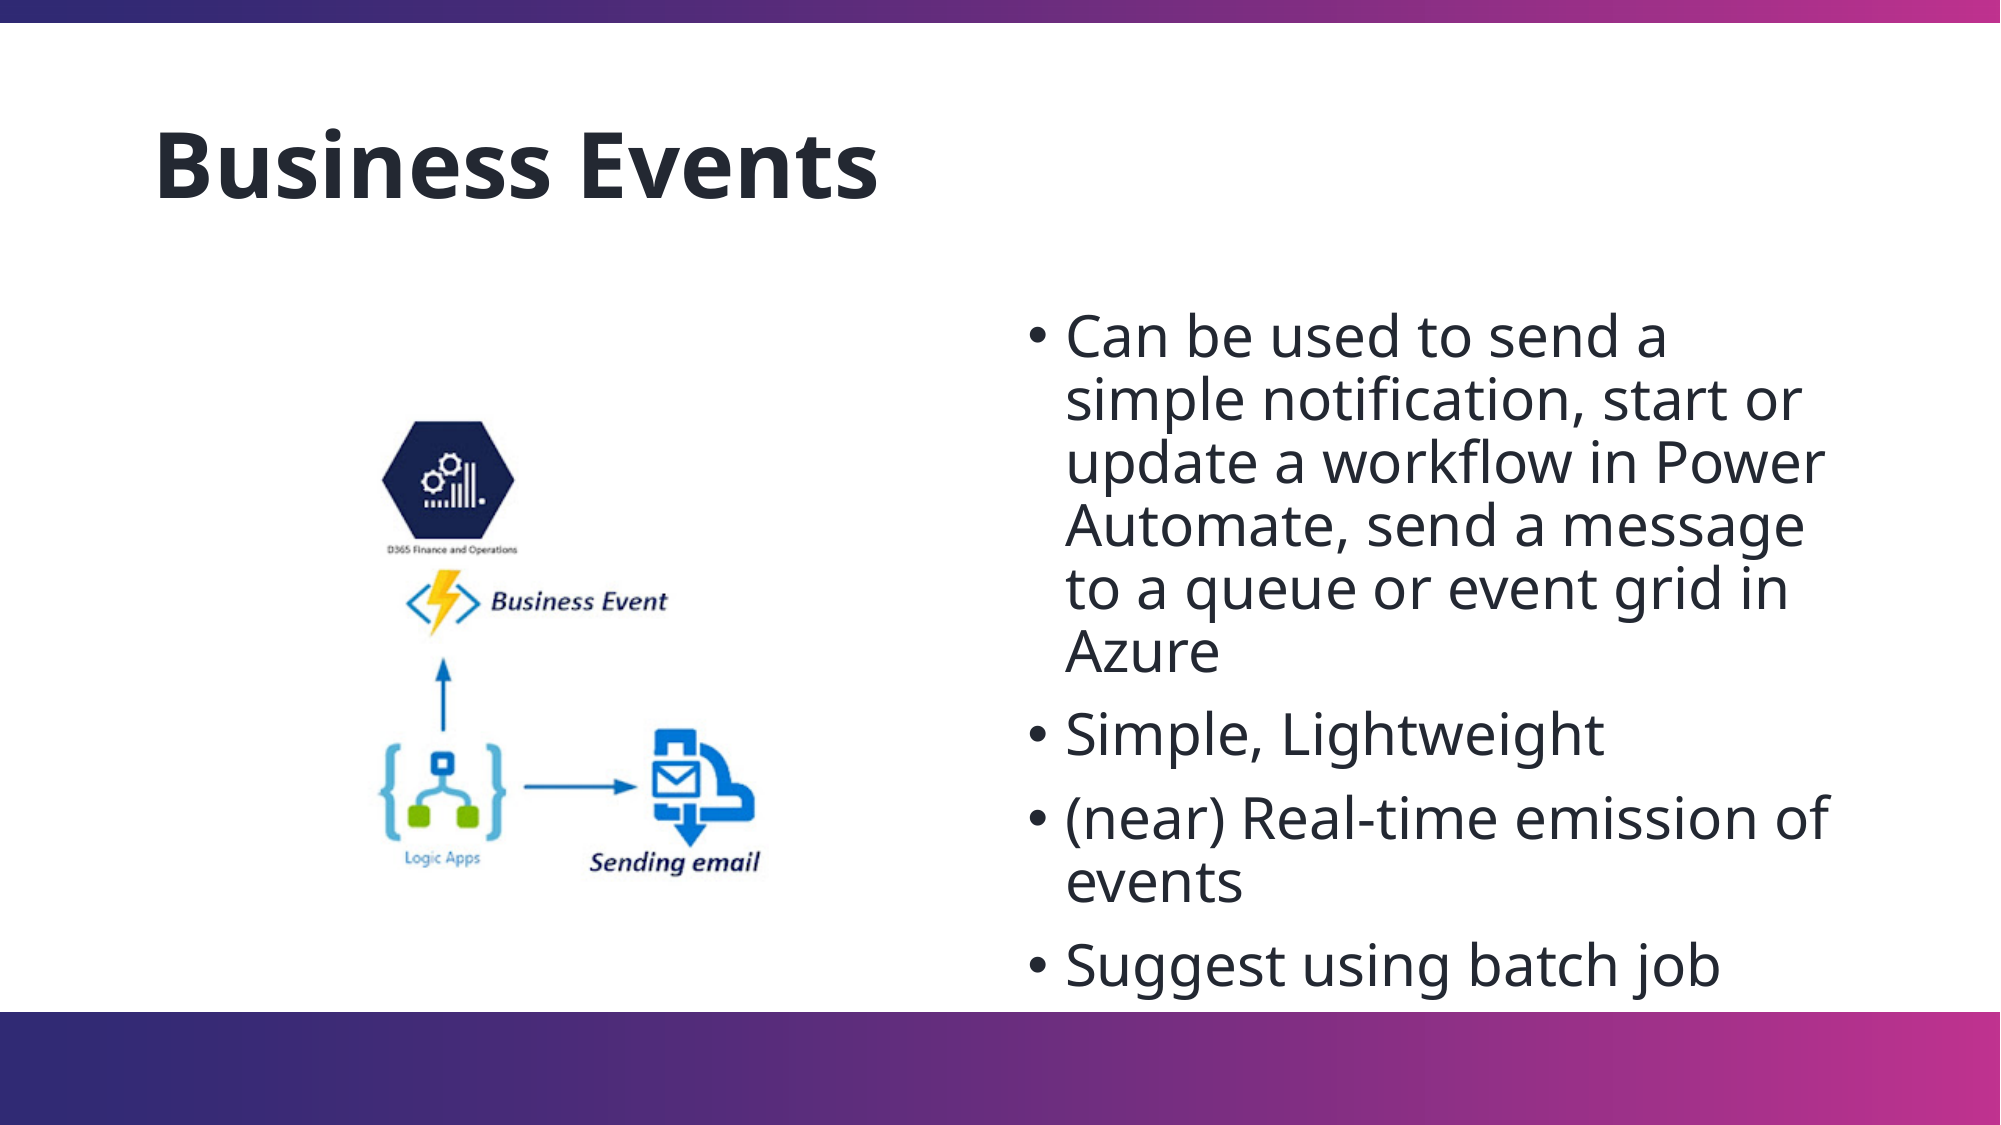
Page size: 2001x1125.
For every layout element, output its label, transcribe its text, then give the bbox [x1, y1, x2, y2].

title Business Events [137, 59, 1863, 278]
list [331, 406, 794, 907]
picture [0, 1012, 2000, 1125]
picture [0, 0, 2000, 23]
list Can be used to send a simple notification, start or update a workflow in Power Automate, send a message to a queue or event grid in Azure Simple, Lightweight (near) Real-time emission of events Suggest using batch job [1012, 299, 1863, 1014]
